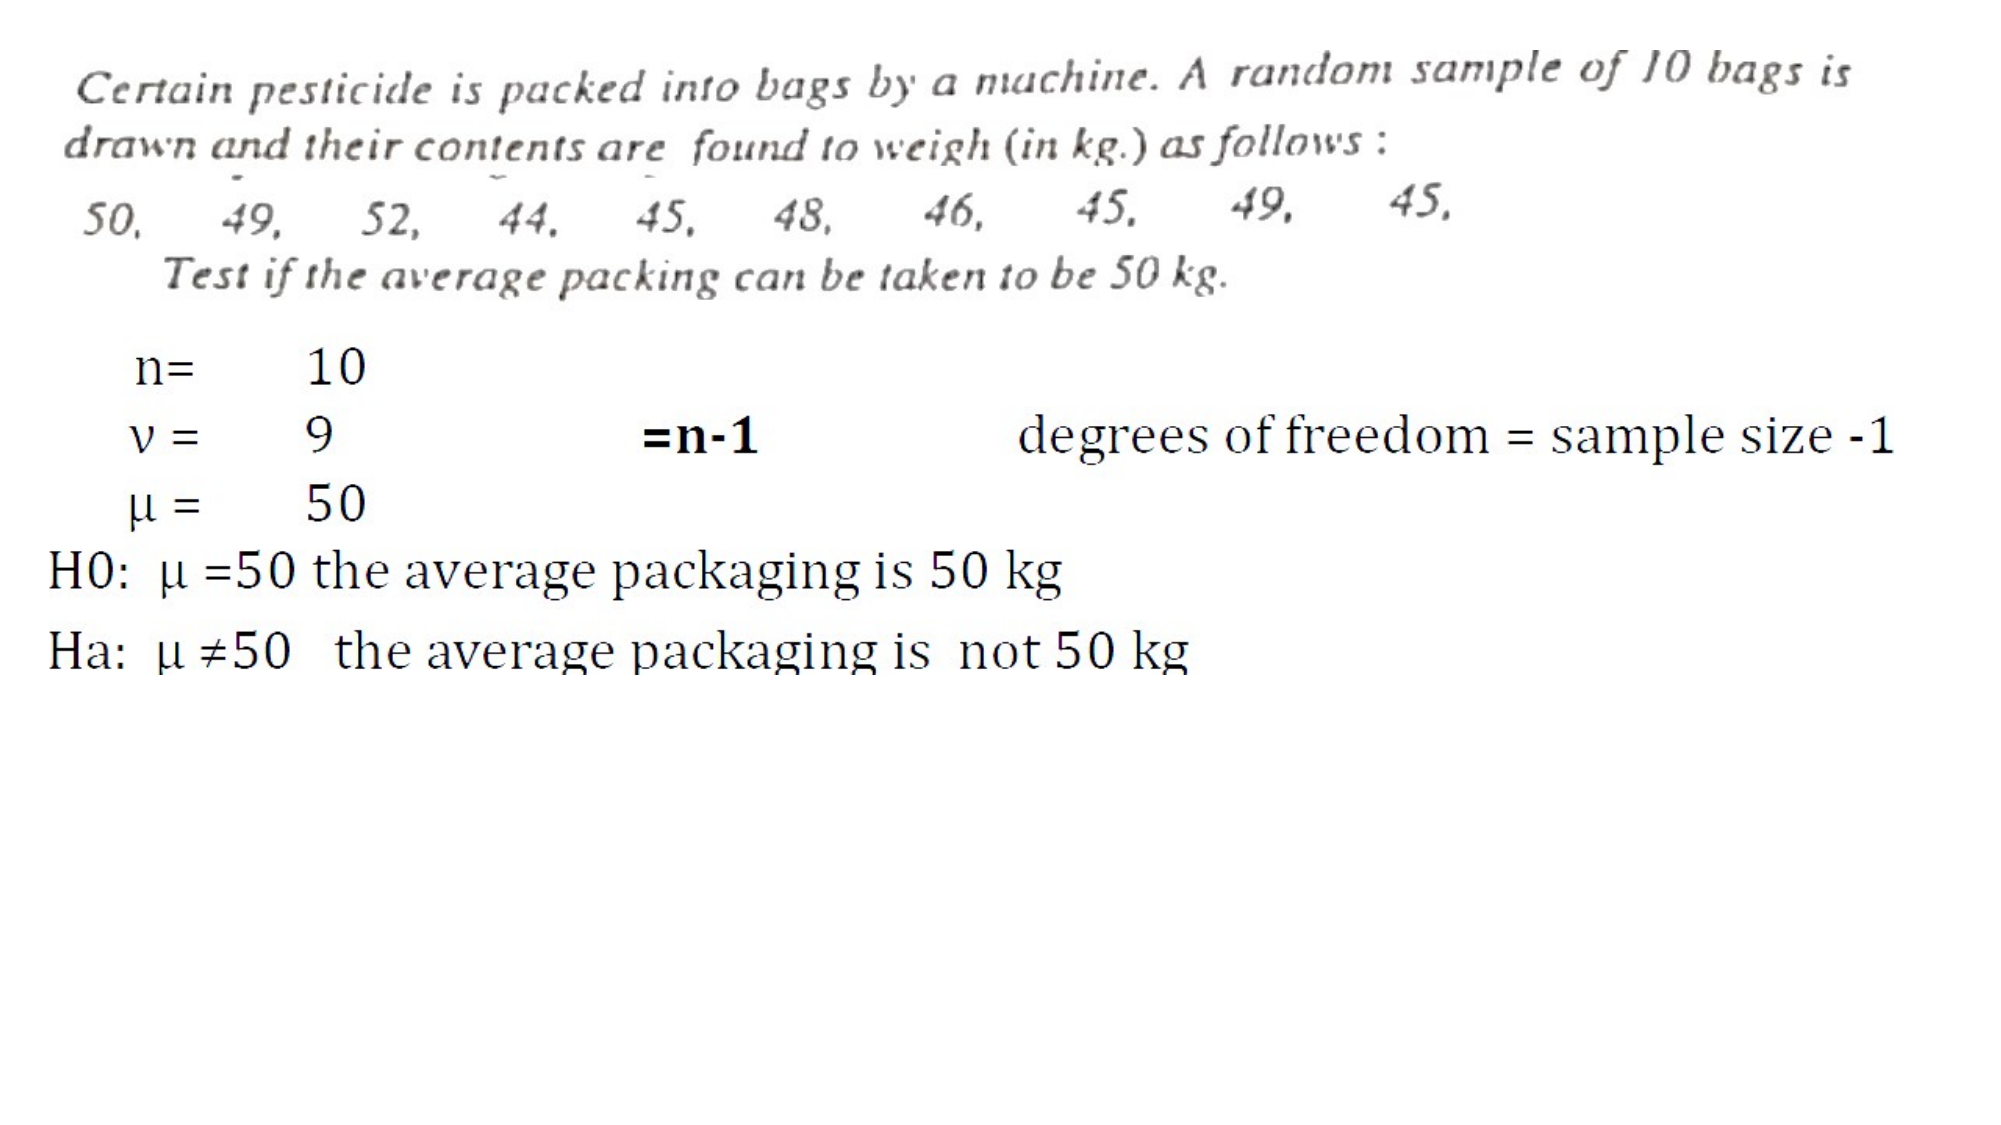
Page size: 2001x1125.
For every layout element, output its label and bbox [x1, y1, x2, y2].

picture [49, 49, 1894, 676]
